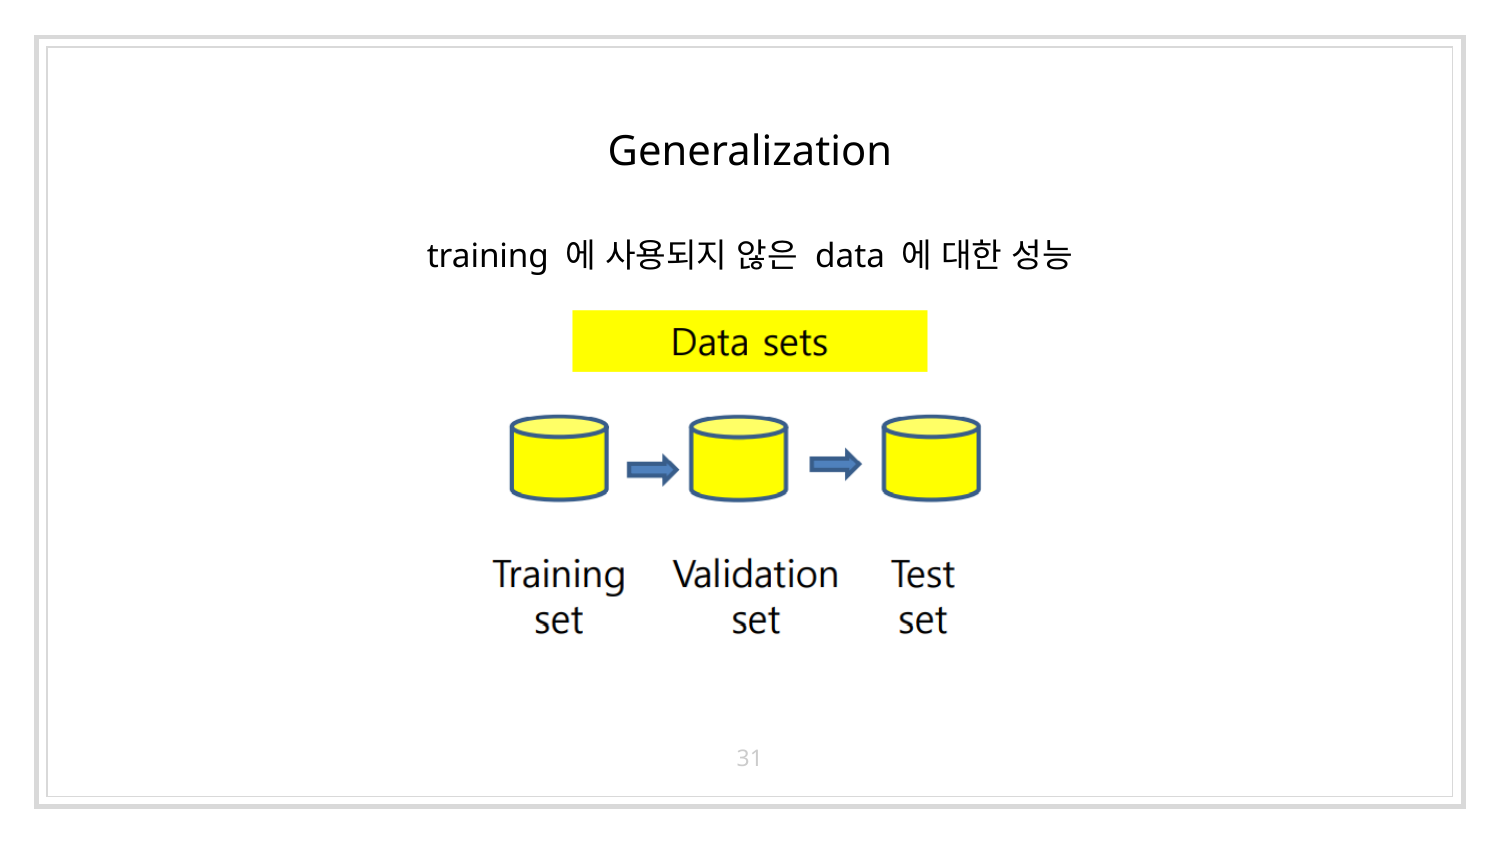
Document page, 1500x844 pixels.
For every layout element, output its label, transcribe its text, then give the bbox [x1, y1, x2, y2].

title Generalization [265, 89, 1235, 189]
slide_number 31 [705, 725, 795, 790]
text_box training 에 사용되지 않은 data 에 대한 성능 [265, 189, 1235, 289]
picture [490, 304, 1010, 655]
